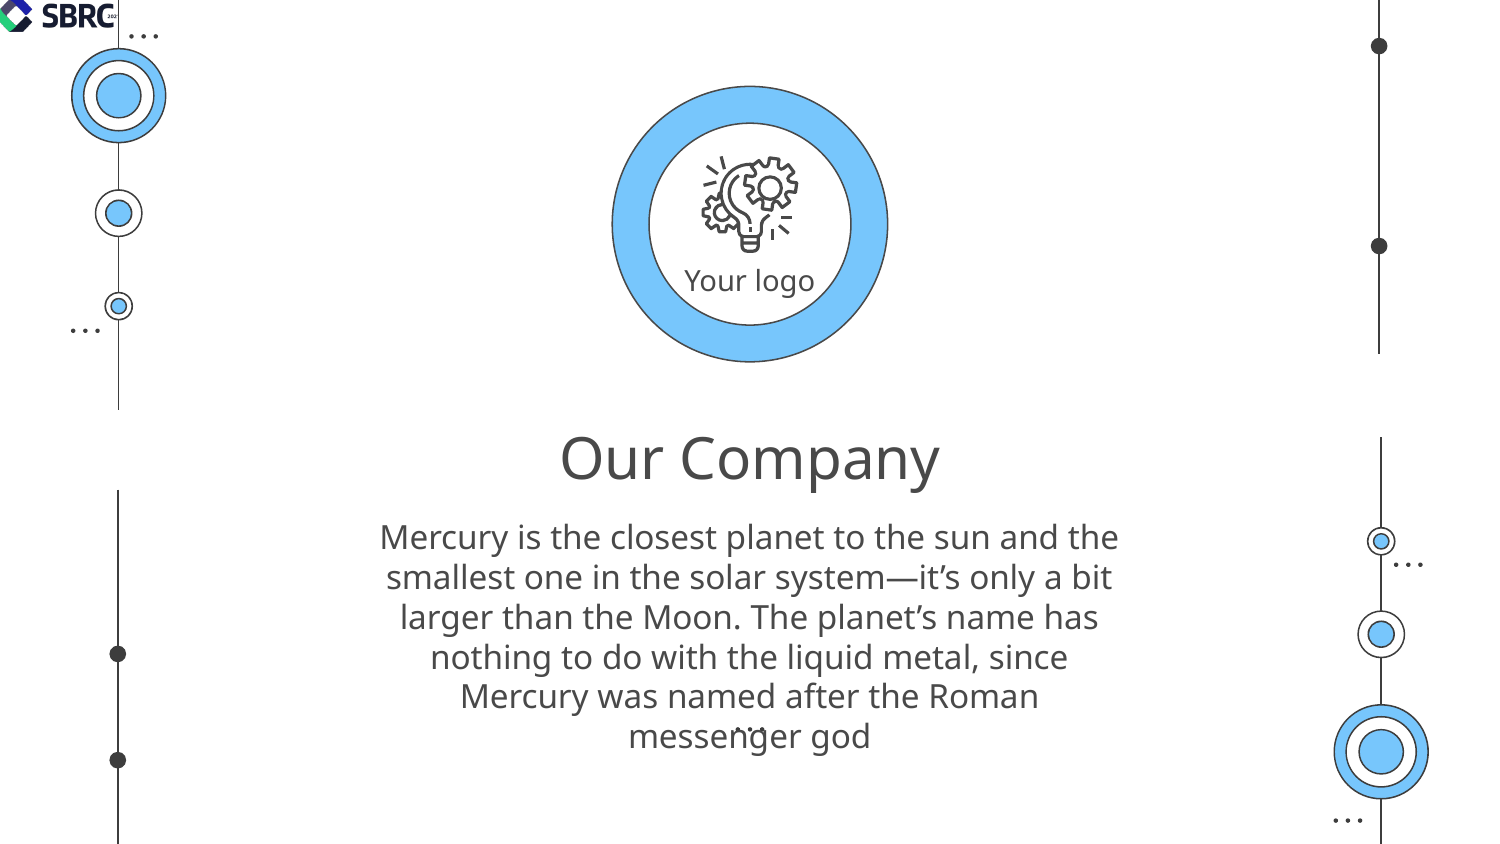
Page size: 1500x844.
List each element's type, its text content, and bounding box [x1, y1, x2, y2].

title Our Company [355, 406, 1145, 501]
picture [0, 0, 118, 32]
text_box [611, 86, 888, 363]
subtitle Mercury is the closest planet to the sun and the smallest one in the solar system—it’s only a bit larger than the Moon. The planet’s name has nothing to do with the liquid metal, since Mercury was named after the Roman messenger god [355, 501, 1145, 687]
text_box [701, 155, 799, 254]
